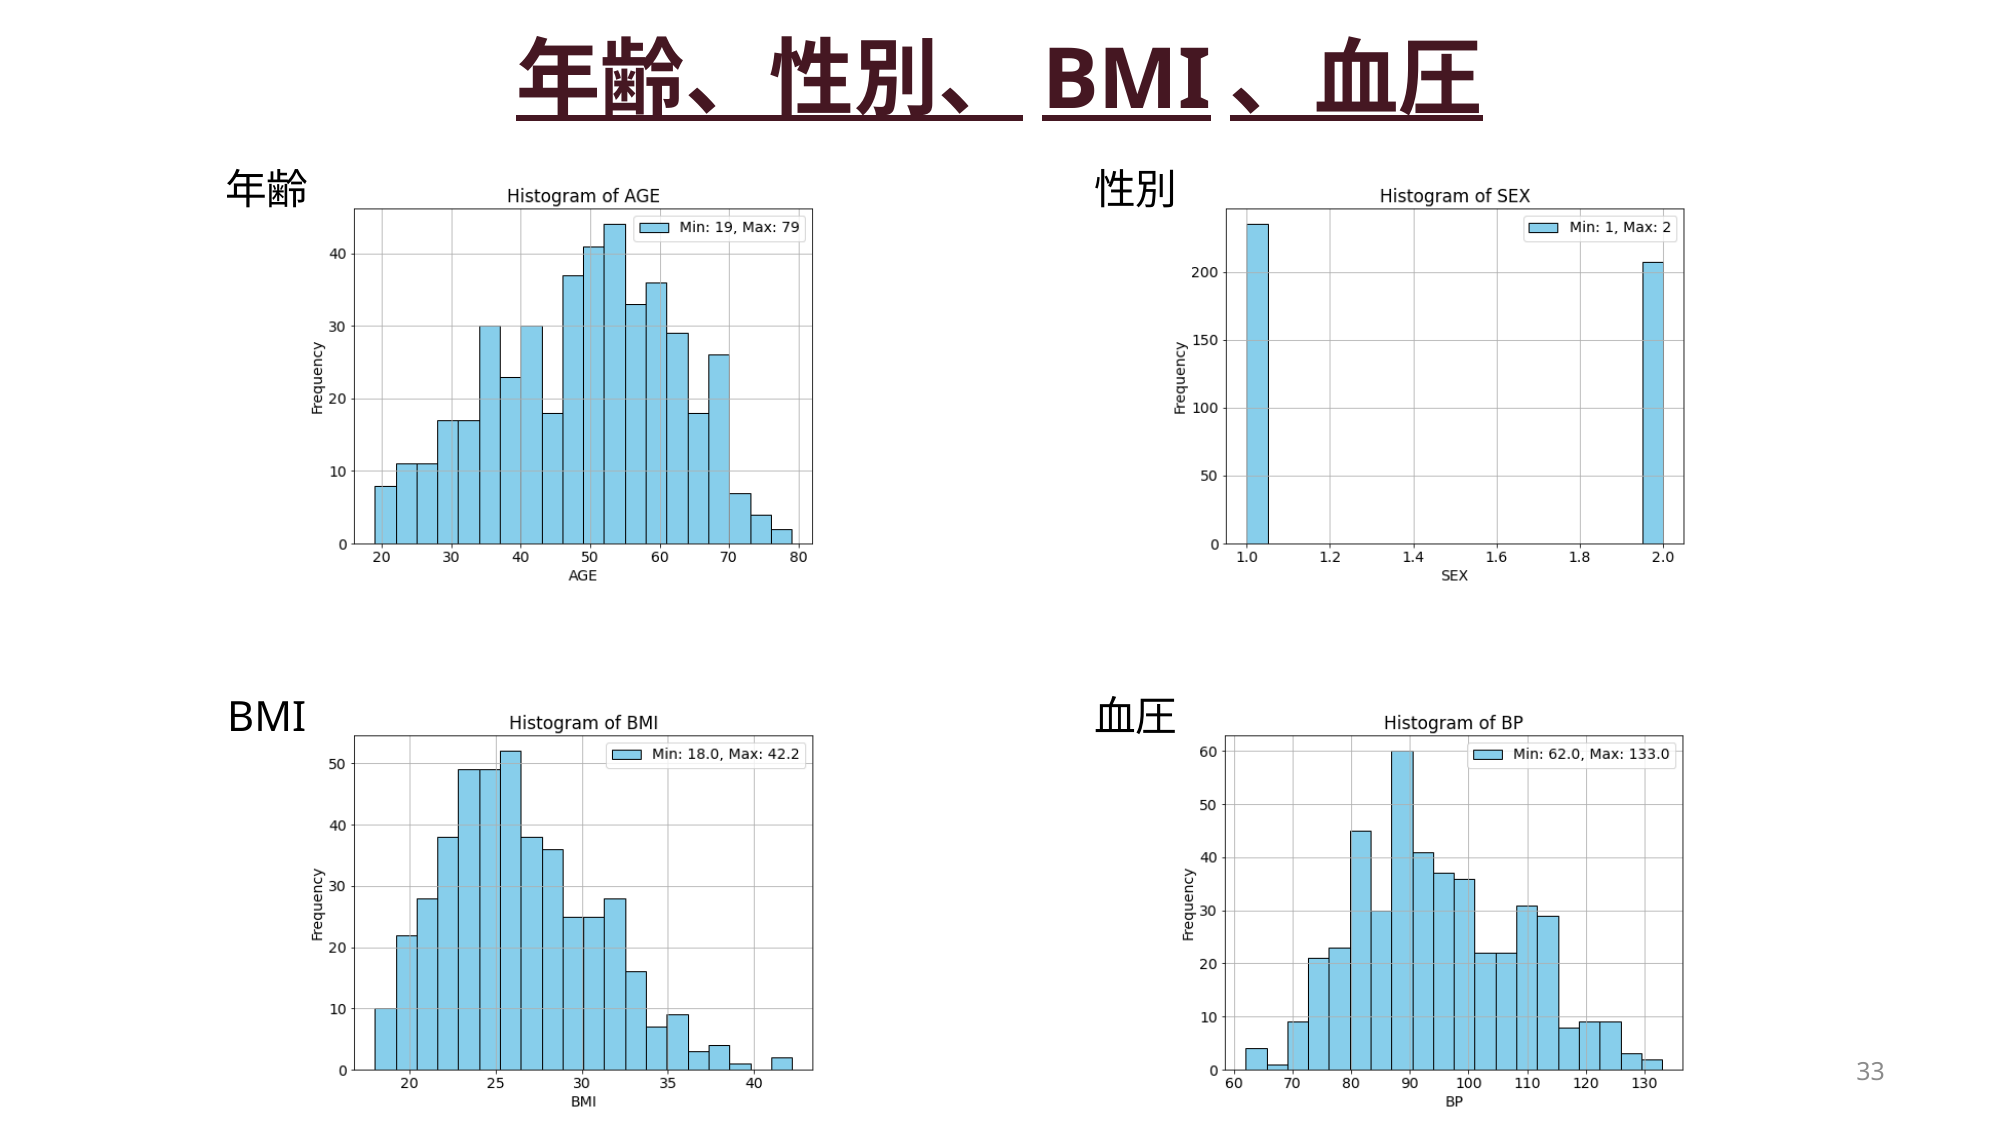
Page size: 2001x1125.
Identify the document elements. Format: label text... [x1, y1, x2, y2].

picture [280, 154, 849, 599]
slide_number 33 [1746, 1042, 1900, 1103]
title 年齢、性別、BMI、血圧 [99, 16, 1900, 134]
picture [1151, 154, 1742, 599]
text_box BMI [212, 682, 278, 747]
text_box 年齢 [210, 155, 278, 220]
text_box 血圧 [1079, 682, 1148, 747]
picture [280, 681, 872, 1125]
text_box 性別 [1079, 155, 1149, 220]
picture [1150, 681, 1742, 1125]
